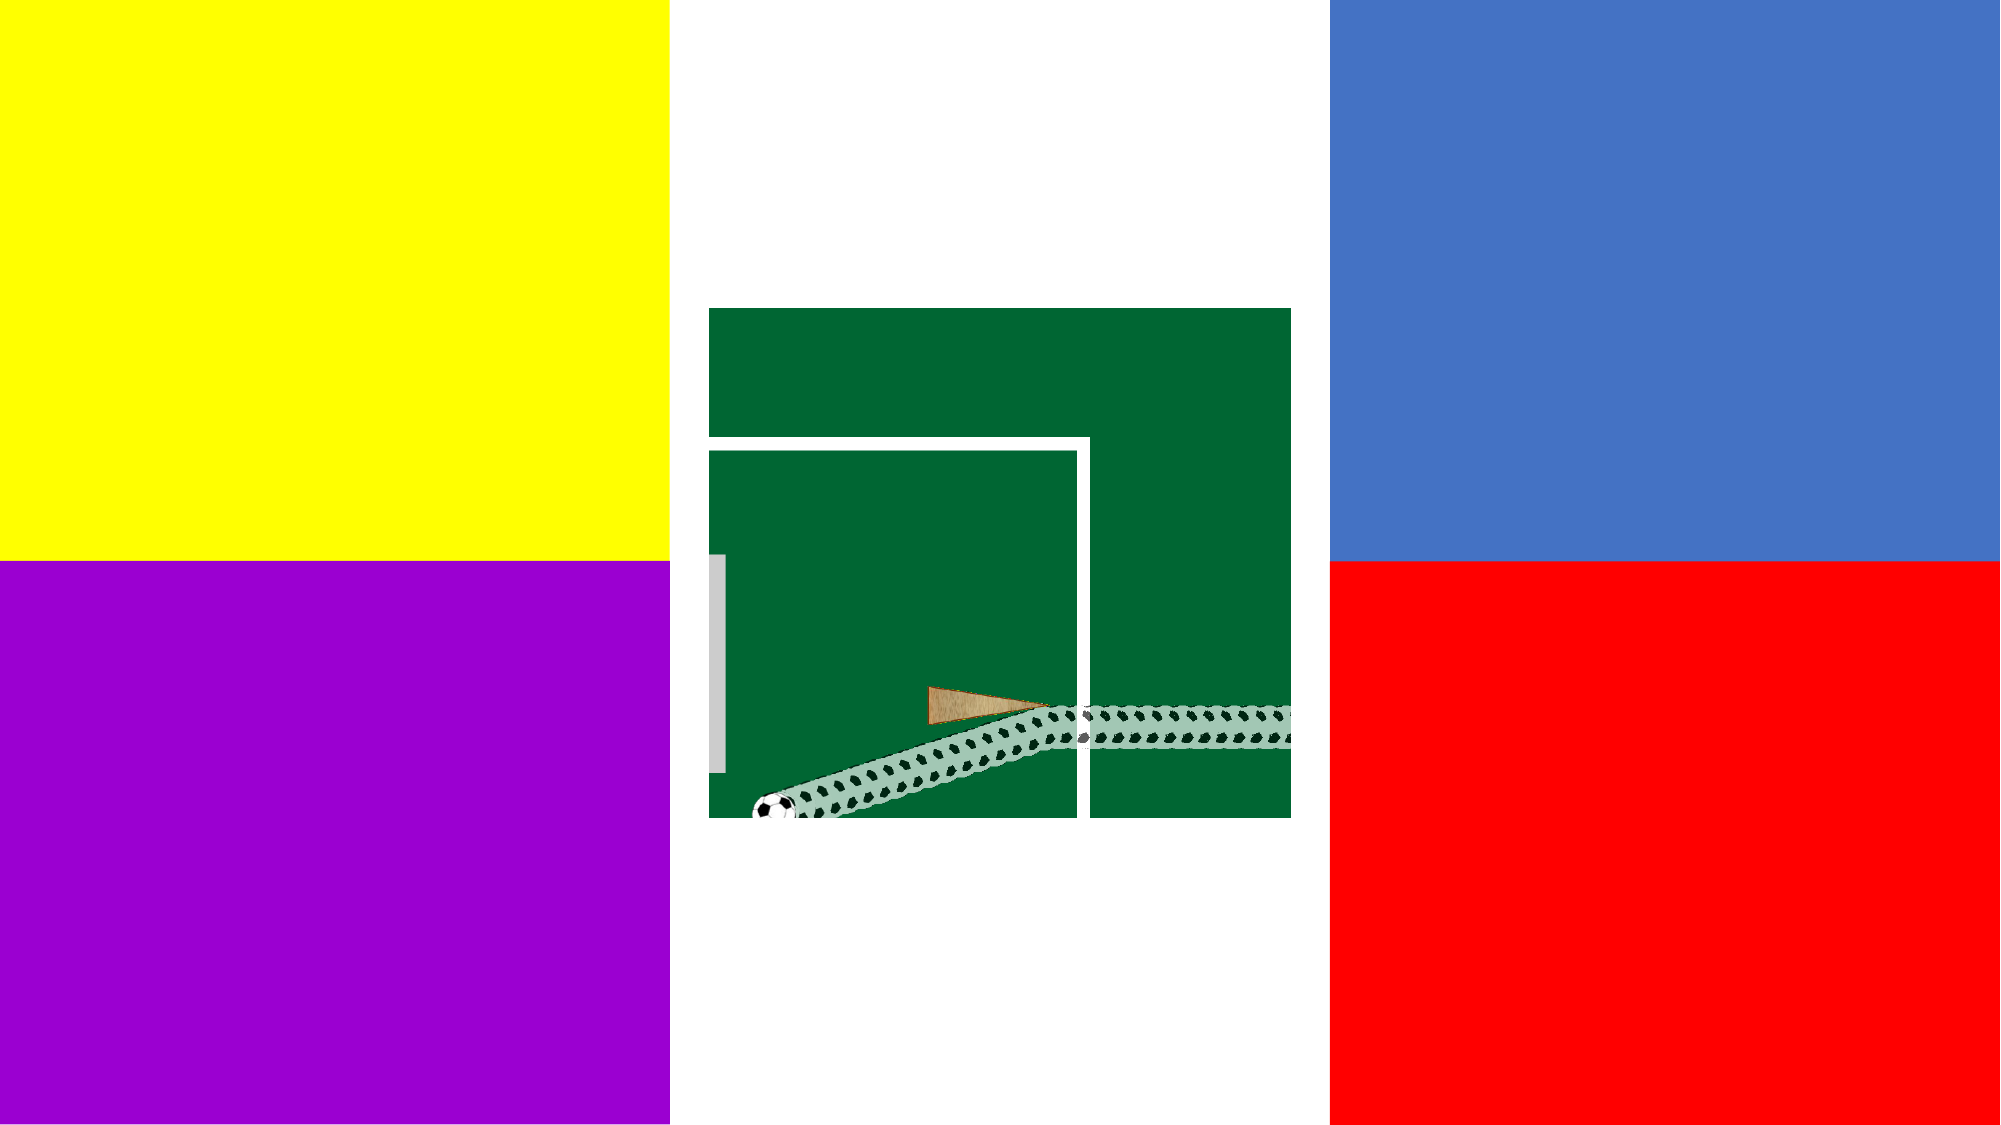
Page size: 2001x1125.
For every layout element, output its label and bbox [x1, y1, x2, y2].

text_box [0, 0, 670, 560]
picture [709, 308, 1291, 818]
text_box [0, 560, 670, 1125]
text_box [1330, 0, 2000, 561]
text_box [1329, 561, 2000, 1125]
